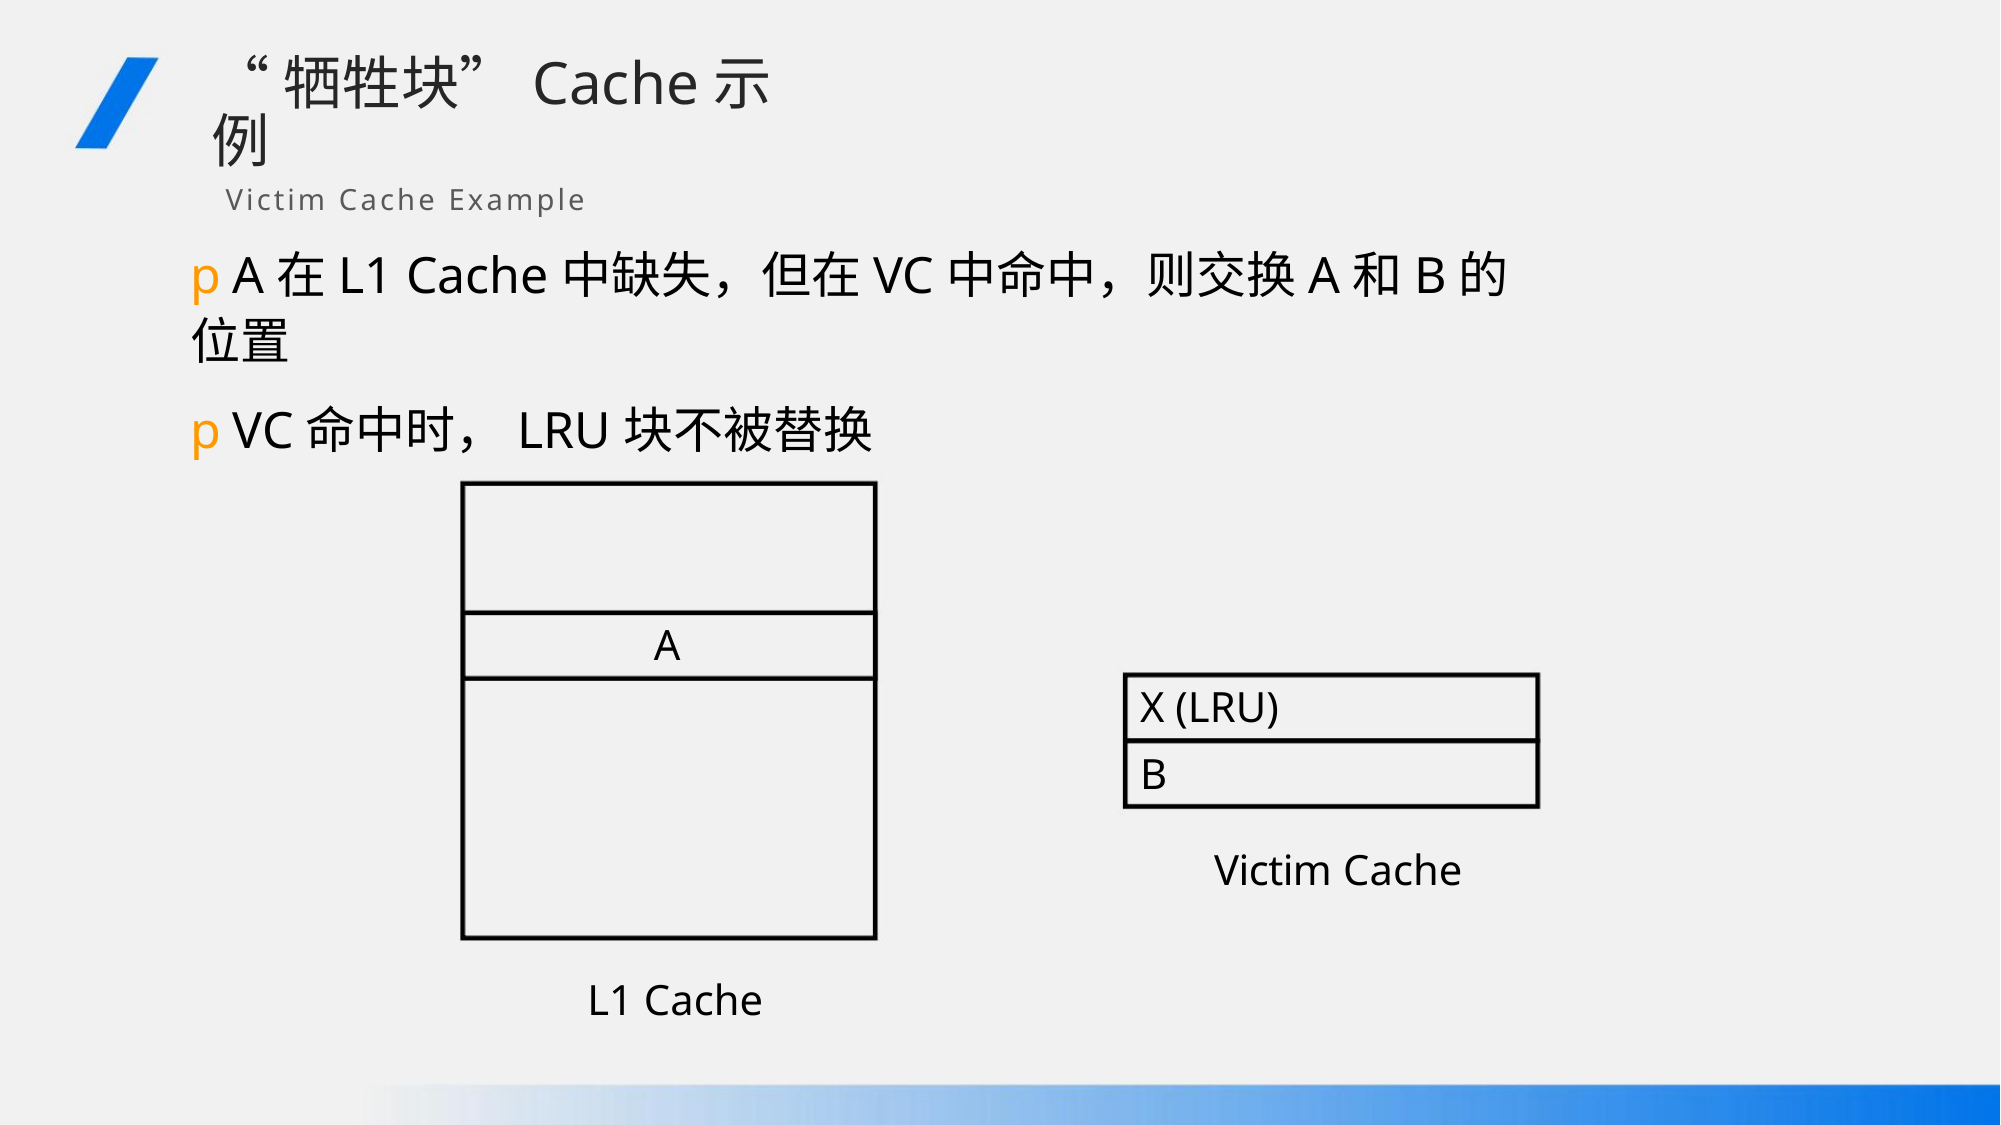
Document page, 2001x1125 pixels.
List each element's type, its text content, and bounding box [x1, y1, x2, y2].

text_box X (LRU) B [1140, 684, 1317, 798]
text_box Victim Cache [1214, 847, 1467, 894]
text_box L1 Cache [587, 977, 774, 1024]
text_box “牺牲块”Cache示例 Victim Cache Example [211, 58, 794, 217]
text_box pA在L1 Cache中缺失，但在VC中命中，则交换A和B的位置 pVC命中时，LRU块不被替换 [190, 237, 1540, 459]
text_box [0, 0, 2000, 1125]
text_box A [653, 622, 709, 669]
